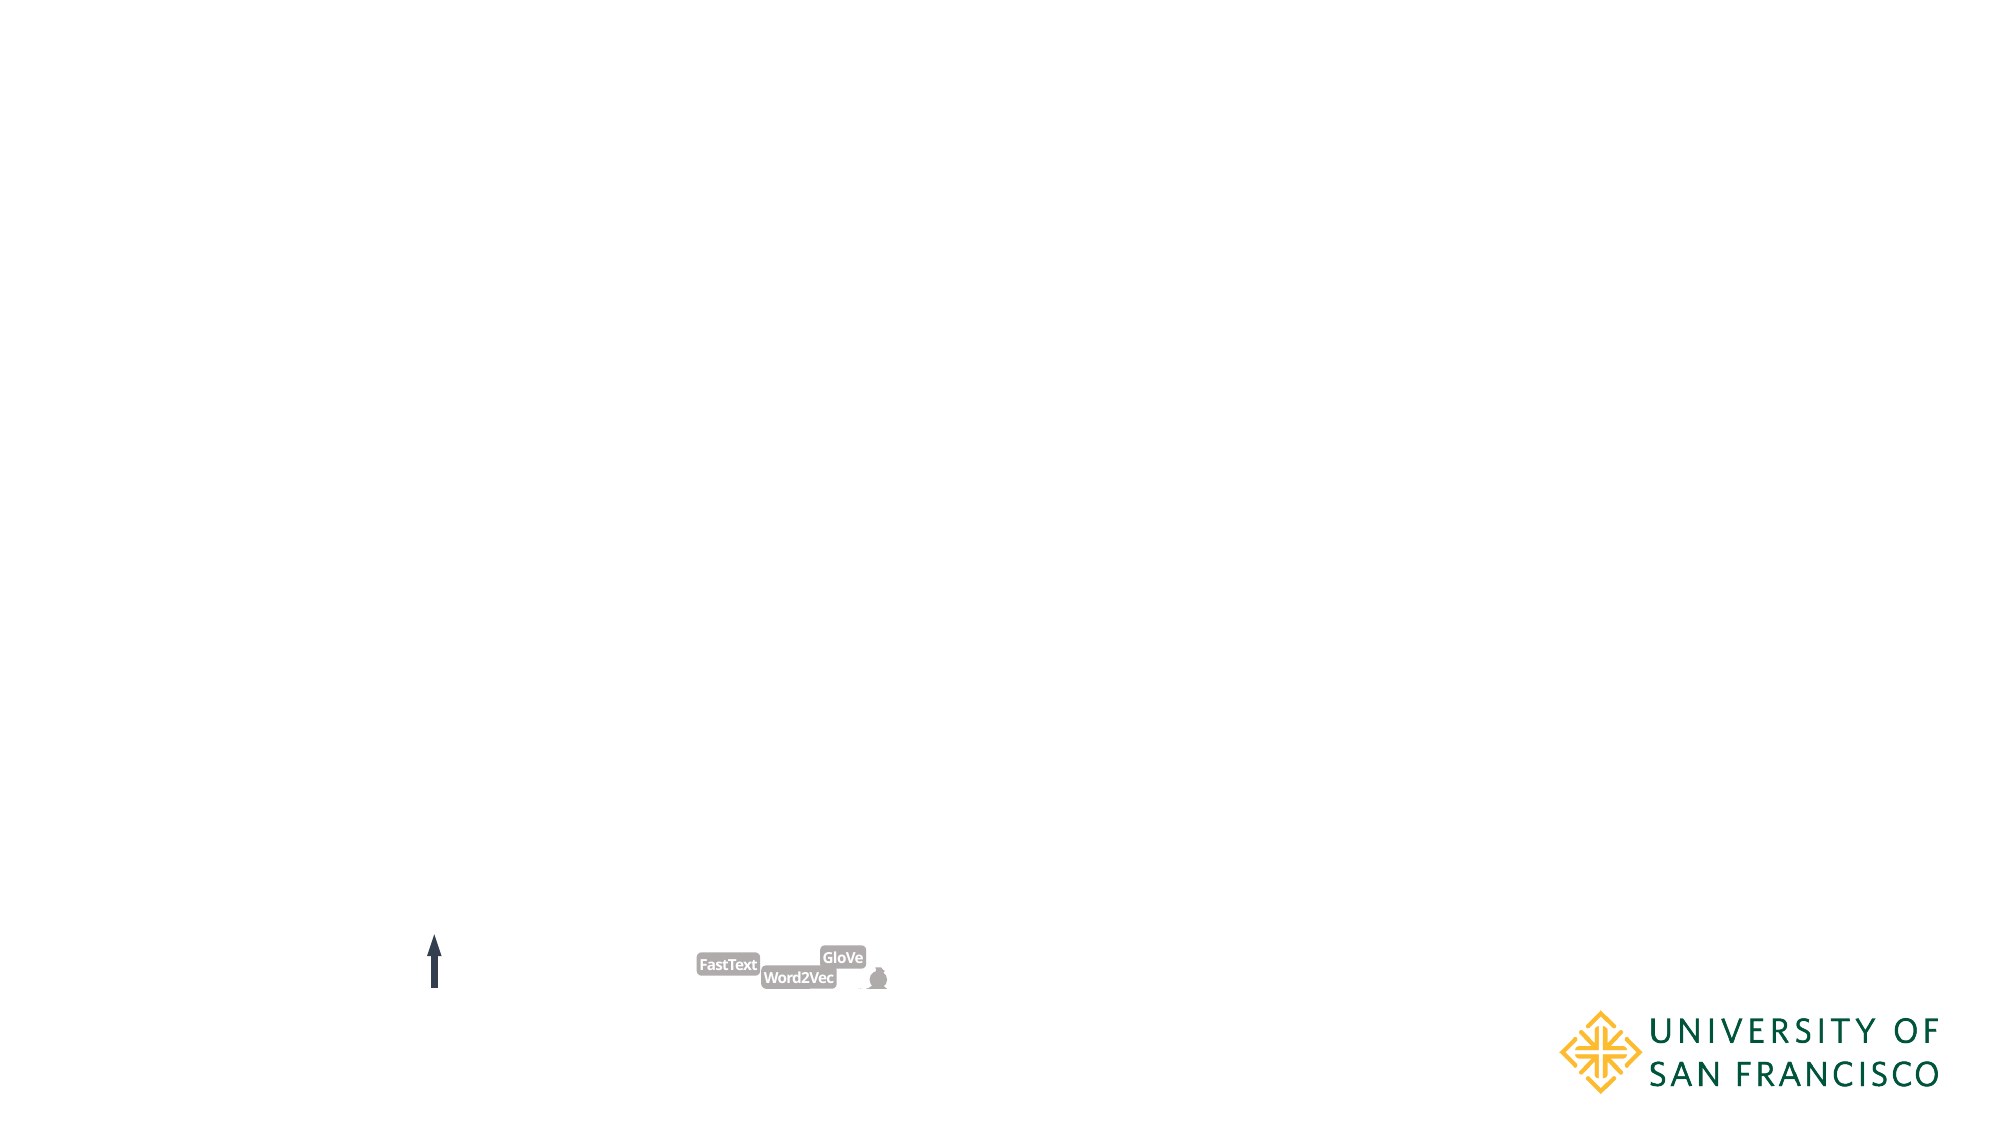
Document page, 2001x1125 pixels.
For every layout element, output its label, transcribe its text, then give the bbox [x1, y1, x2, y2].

text_box GloVe [820, 945, 866, 969]
picture [1559, 1010, 1938, 1094]
text_box FastText [697, 952, 760, 976]
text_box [858, 966, 903, 991]
text_box Word2Vec [761, 965, 837, 989]
